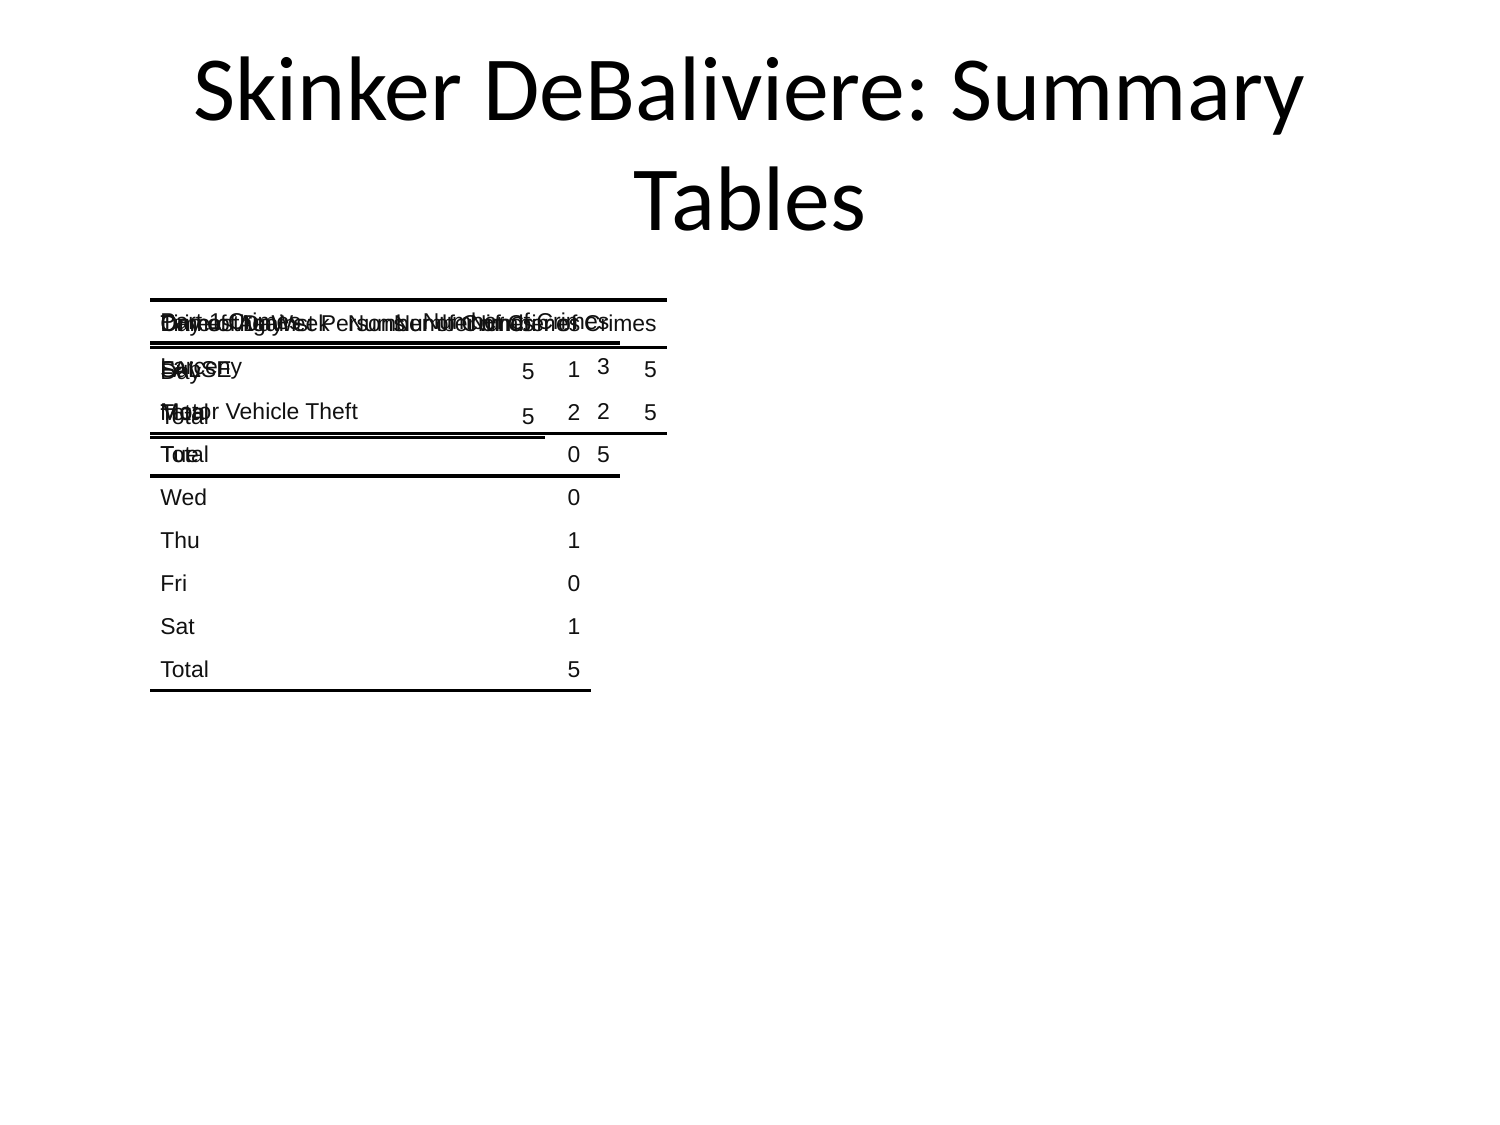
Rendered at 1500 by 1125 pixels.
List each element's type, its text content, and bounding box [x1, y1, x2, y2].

table_header Number of Crimes [316, 302, 545, 346]
table_cell 0 [362, 476, 591, 519]
title Skinker DeBaliviere: Summary Tables [75, 45, 1425, 233]
table_cell Sat [150, 605, 362, 648]
table_cell Wed [150, 476, 362, 519]
table_cell 1 [362, 519, 591, 562]
table_cell 5 [316, 349, 545, 395]
table_cell 0 [362, 435, 591, 476]
table_cell Day [150, 349, 316, 395]
table_cell Total [150, 395, 316, 436]
table_cell 5 [591, 435, 620, 474]
table_cell Tue [150, 439, 362, 476]
table_header Number of Crimes [545, 302, 667, 346]
table_cell Total [150, 648, 362, 689]
table_cell Fri [150, 562, 362, 605]
table_cell Thu [150, 519, 362, 562]
table_cell 0 [362, 562, 591, 605]
table_cell 5 [545, 391, 667, 432]
table_header Time of Day [150, 302, 316, 346]
table_cell 5 [545, 349, 667, 391]
table_cell 5 [362, 648, 591, 689]
table_cell 1 [362, 605, 591, 648]
table_cell 5 [316, 395, 545, 436]
